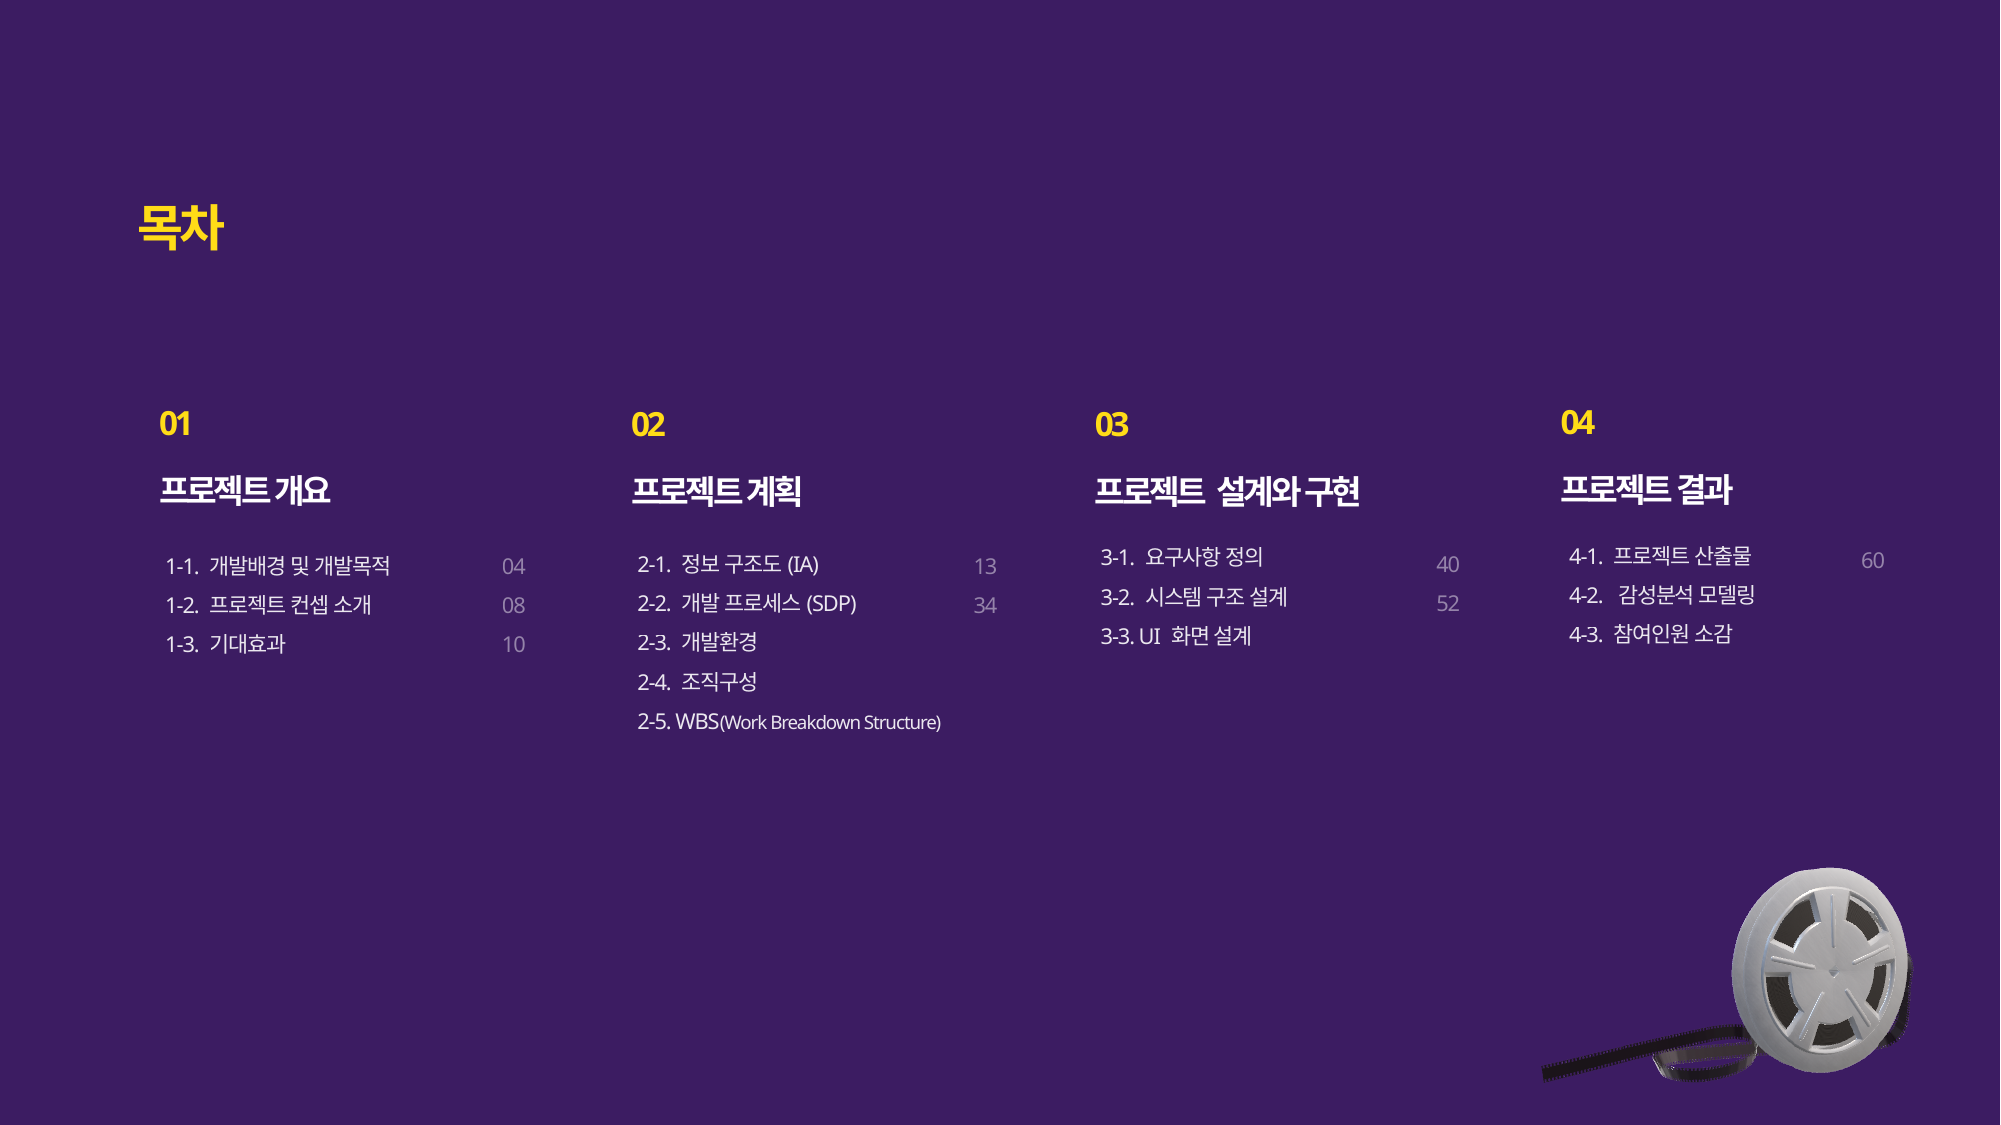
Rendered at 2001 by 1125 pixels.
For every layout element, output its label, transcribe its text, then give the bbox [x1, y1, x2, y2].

text_box 1-1. 개발배경 및 개발목적 1-2. 프로젝트 컨셉 소개 1-3. 기대효과 [150, 531, 585, 665]
text_box 목차 [122, 159, 289, 265]
picture [1538, 855, 1964, 1085]
text_box 4-1. 프로젝트 산출물 4-2. 감성분석 모델링 4-3. 참여인원 소감 [1554, 521, 1843, 655]
text_box 04 프로젝트 결과 [1545, 364, 1873, 517]
text_box 3-1. 요구사항 정의 3-2. 시스템 구조 설계 3-3. UI 화면 설계 [1085, 523, 1576, 657]
text_box 03 프로젝트 설계와 구현 [1079, 367, 1446, 519]
text_box 01 프로젝트 개요 [144, 365, 471, 518]
text_box 02 프로젝트 계획 [616, 367, 943, 519]
text_box 2-1. 정보 구조도(IA) 2-2. 개발 프로세스(SDP) 2-3. 개발환경 2-4. 조직구성 2-5. WBS(Work Breakdown Structure) [622, 529, 1025, 742]
text_box 60 [1846, 526, 1911, 581]
